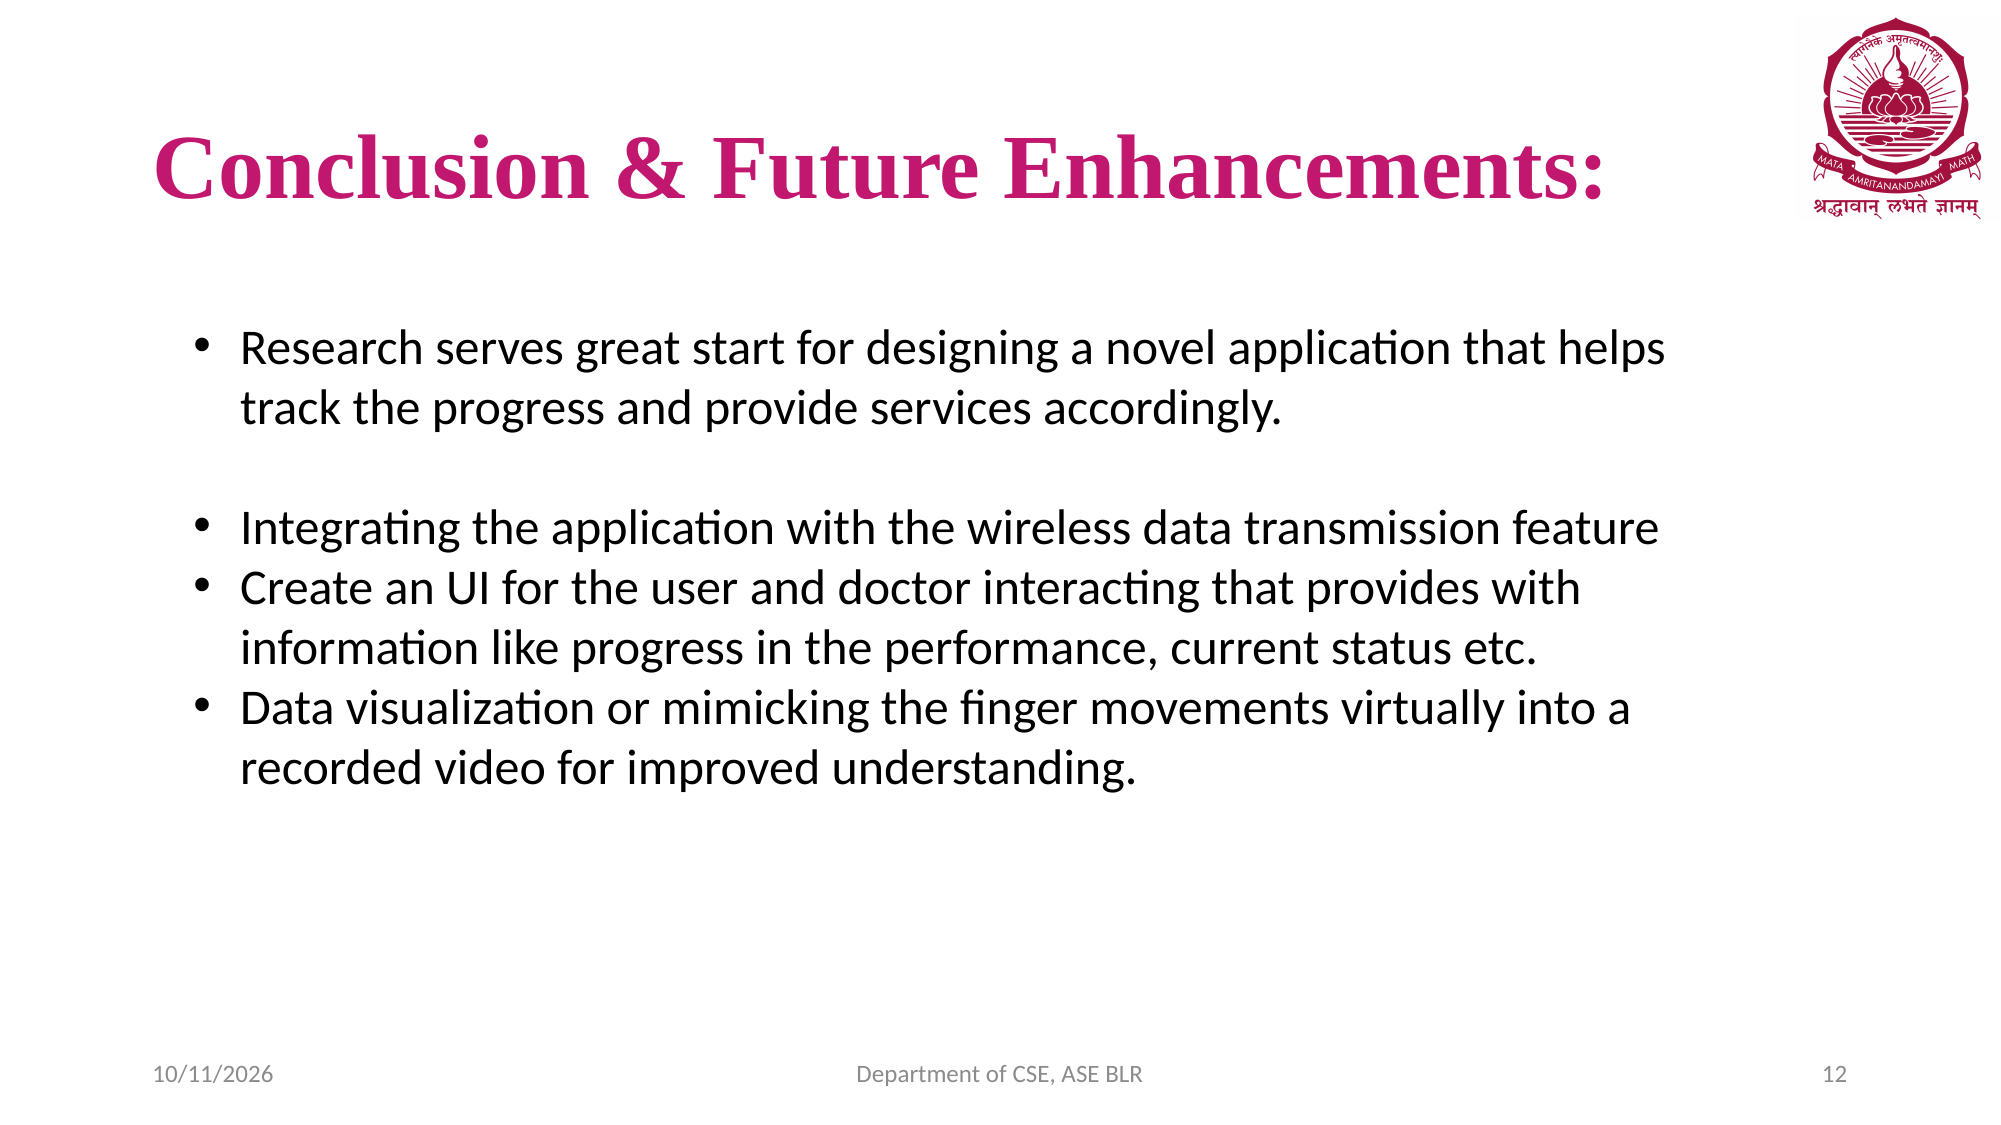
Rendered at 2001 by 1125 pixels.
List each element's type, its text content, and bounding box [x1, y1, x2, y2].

picture [1794, 15, 2000, 221]
slide_number 12 [1412, 1042, 1863, 1103]
title Conclusion & Future Enhancements: [137, 59, 1863, 278]
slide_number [137, 1042, 588, 1103]
text_box Research serves great start for designing a novel application that helps track the progress and provide services accordingly. Integrating the application with the wireless data transmission feature Create an UI for the user and doctor interacting that provides with information like progress in the performance, current status etc. Data visualization or mimicking the finger movements virtually into a recorded video for improved understanding. [178, 306, 1738, 922]
footer Department of CSE, ASE BLR [662, 1042, 1338, 1103]
